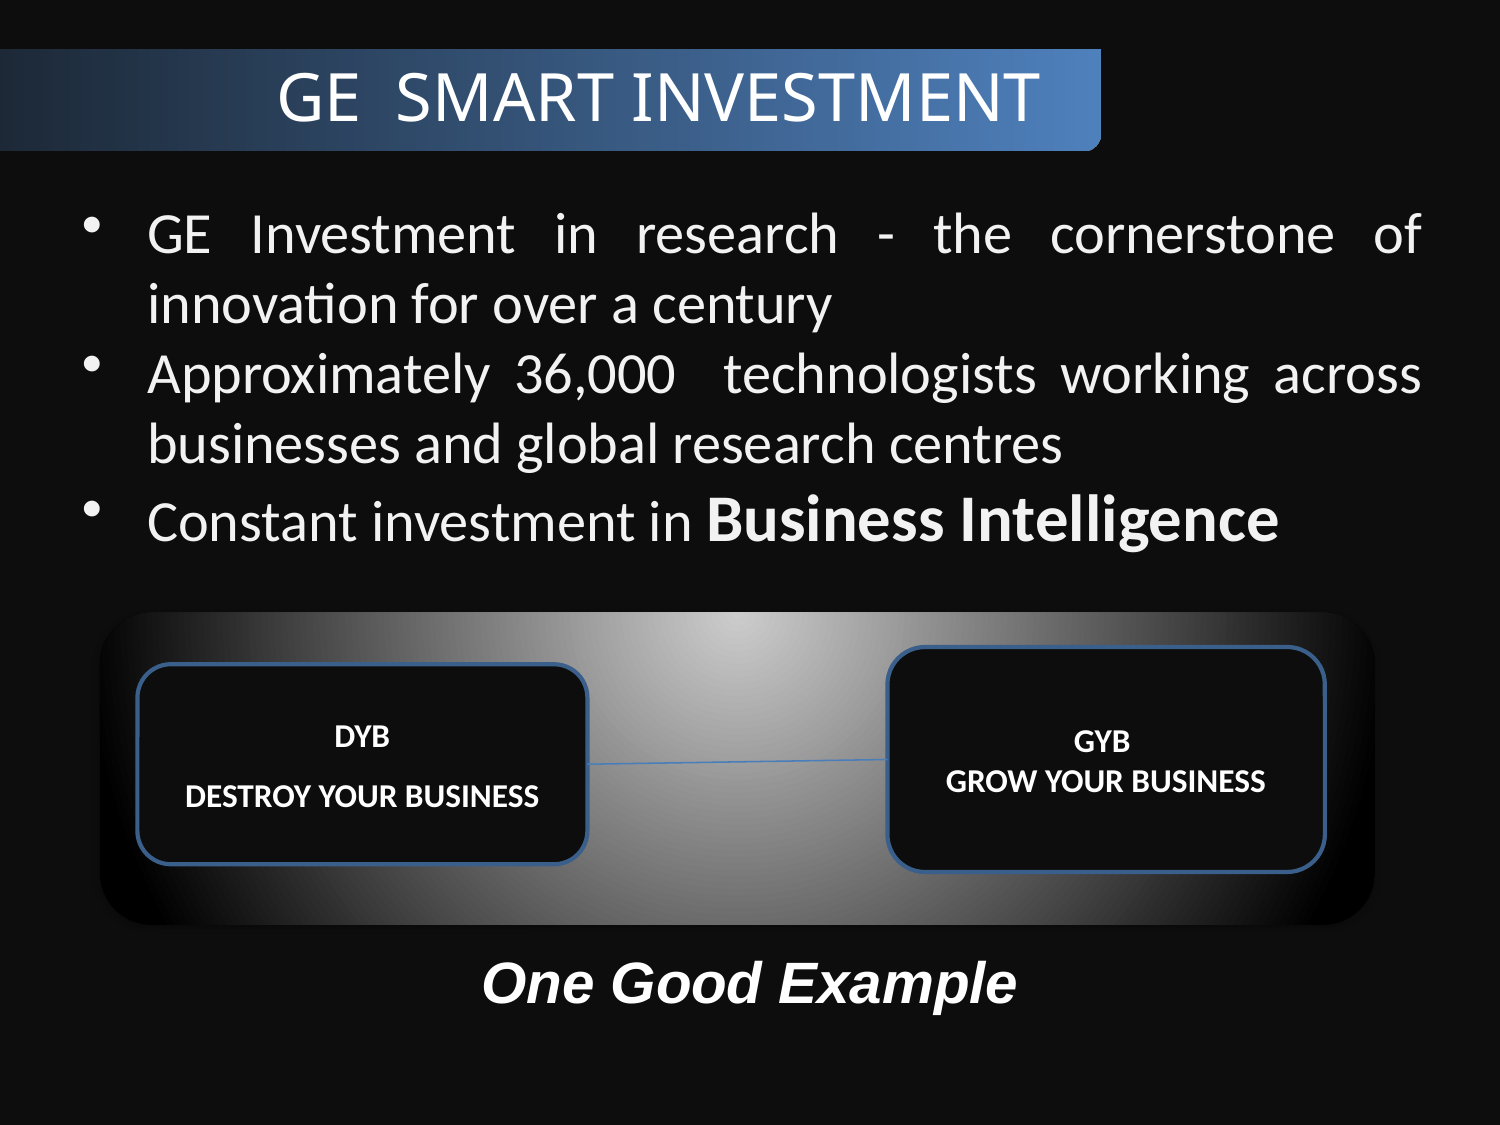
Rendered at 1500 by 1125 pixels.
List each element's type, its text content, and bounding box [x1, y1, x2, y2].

text_box GE Investment in research - the cornerstone of innovation for over a century Approximately 36,000 technologists working across businesses and global research centres Constant investment in Business Intelligence [12, 187, 1438, 563]
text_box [99, 612, 1376, 926]
text_box One Good Example [374, 937, 1125, 1023]
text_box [0, 49, 1163, 151]
